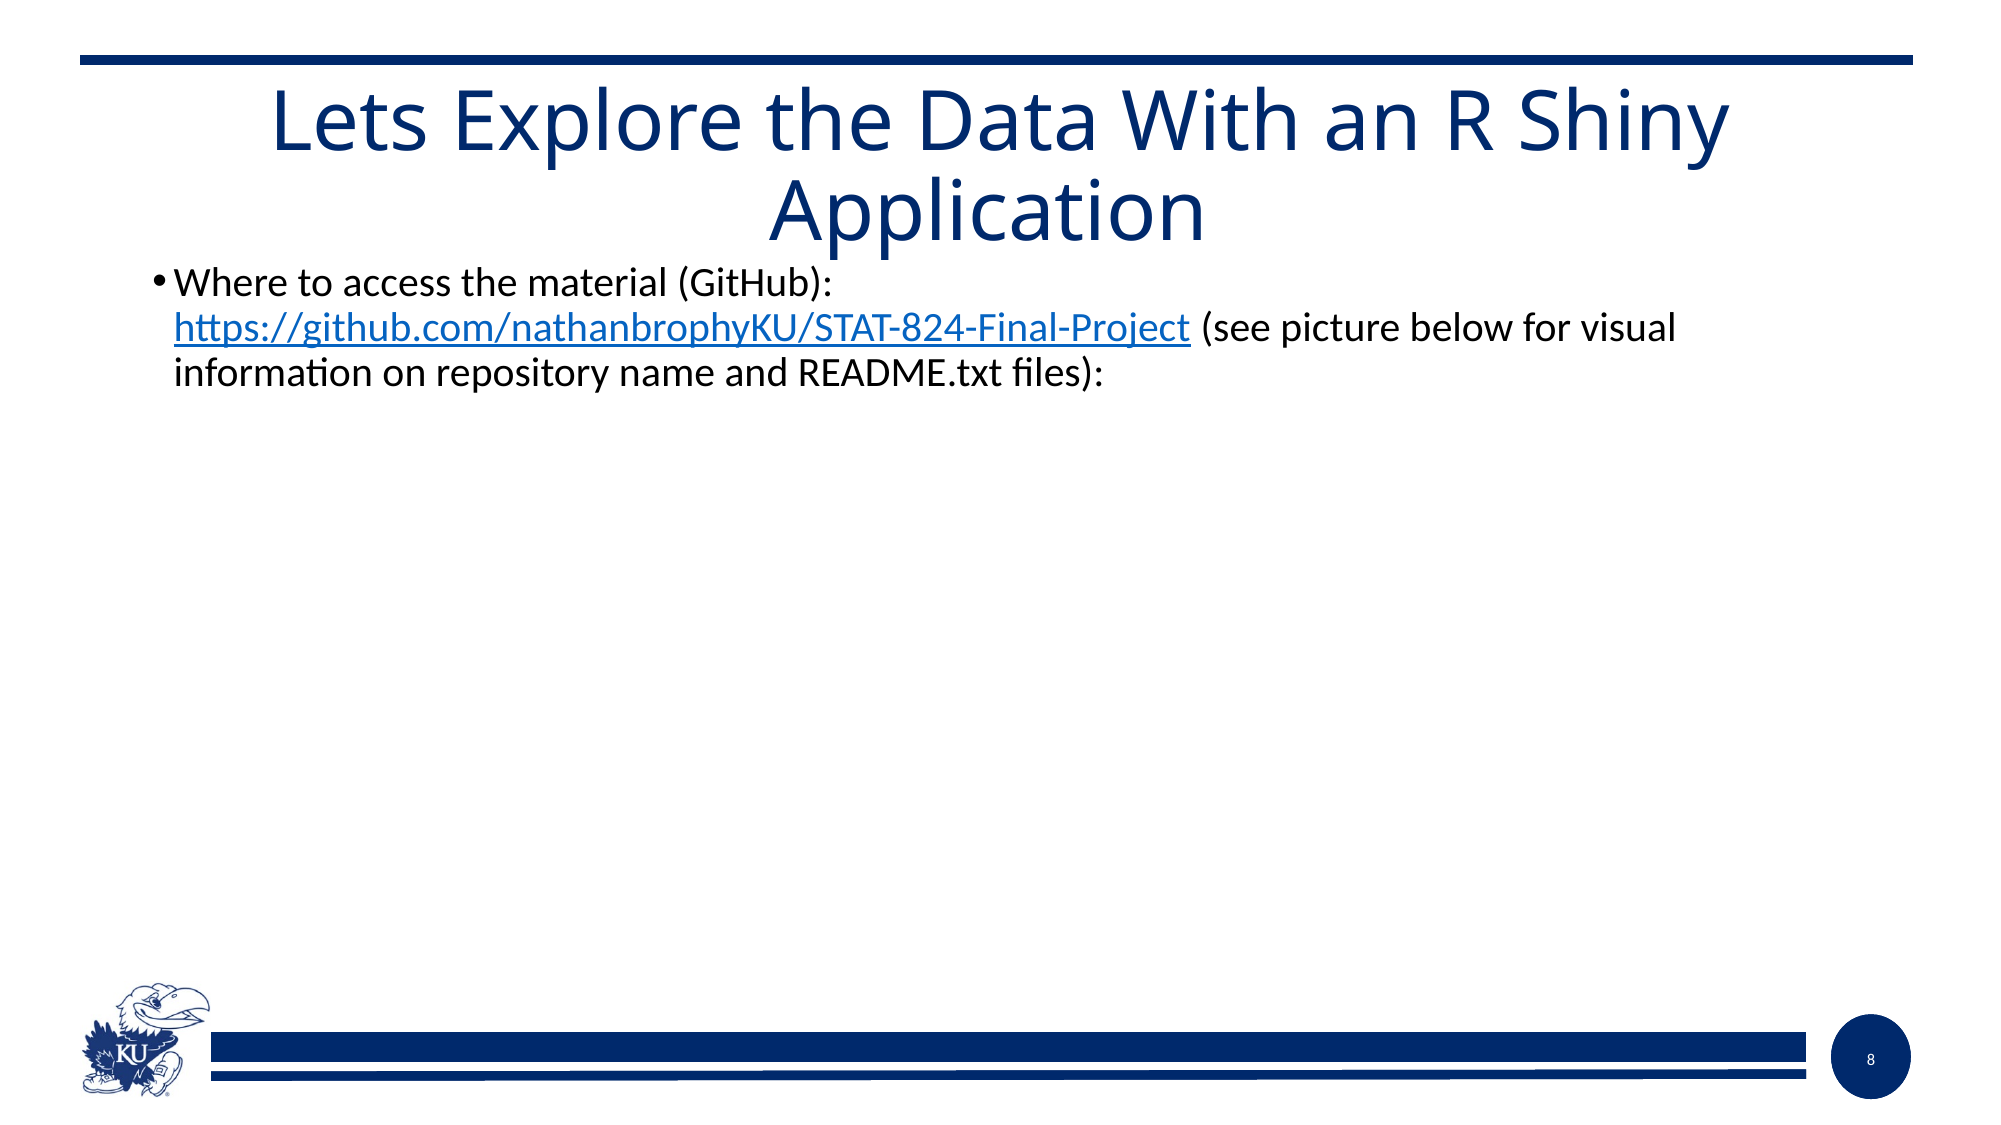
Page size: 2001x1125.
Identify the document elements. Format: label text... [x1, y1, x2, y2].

list Where to access the material (GitHub): https://github.com/nathanbrophyKU/STAT-824-Final-Project (see picture below for visual information on repository name and README.txt files): [137, 252, 1863, 1014]
picture [80, 981, 211, 1098]
slide_number 7 [1832, 1029, 1910, 1090]
title Lets Explore the Data With an R Shiny Application [137, 59, 1863, 252]
